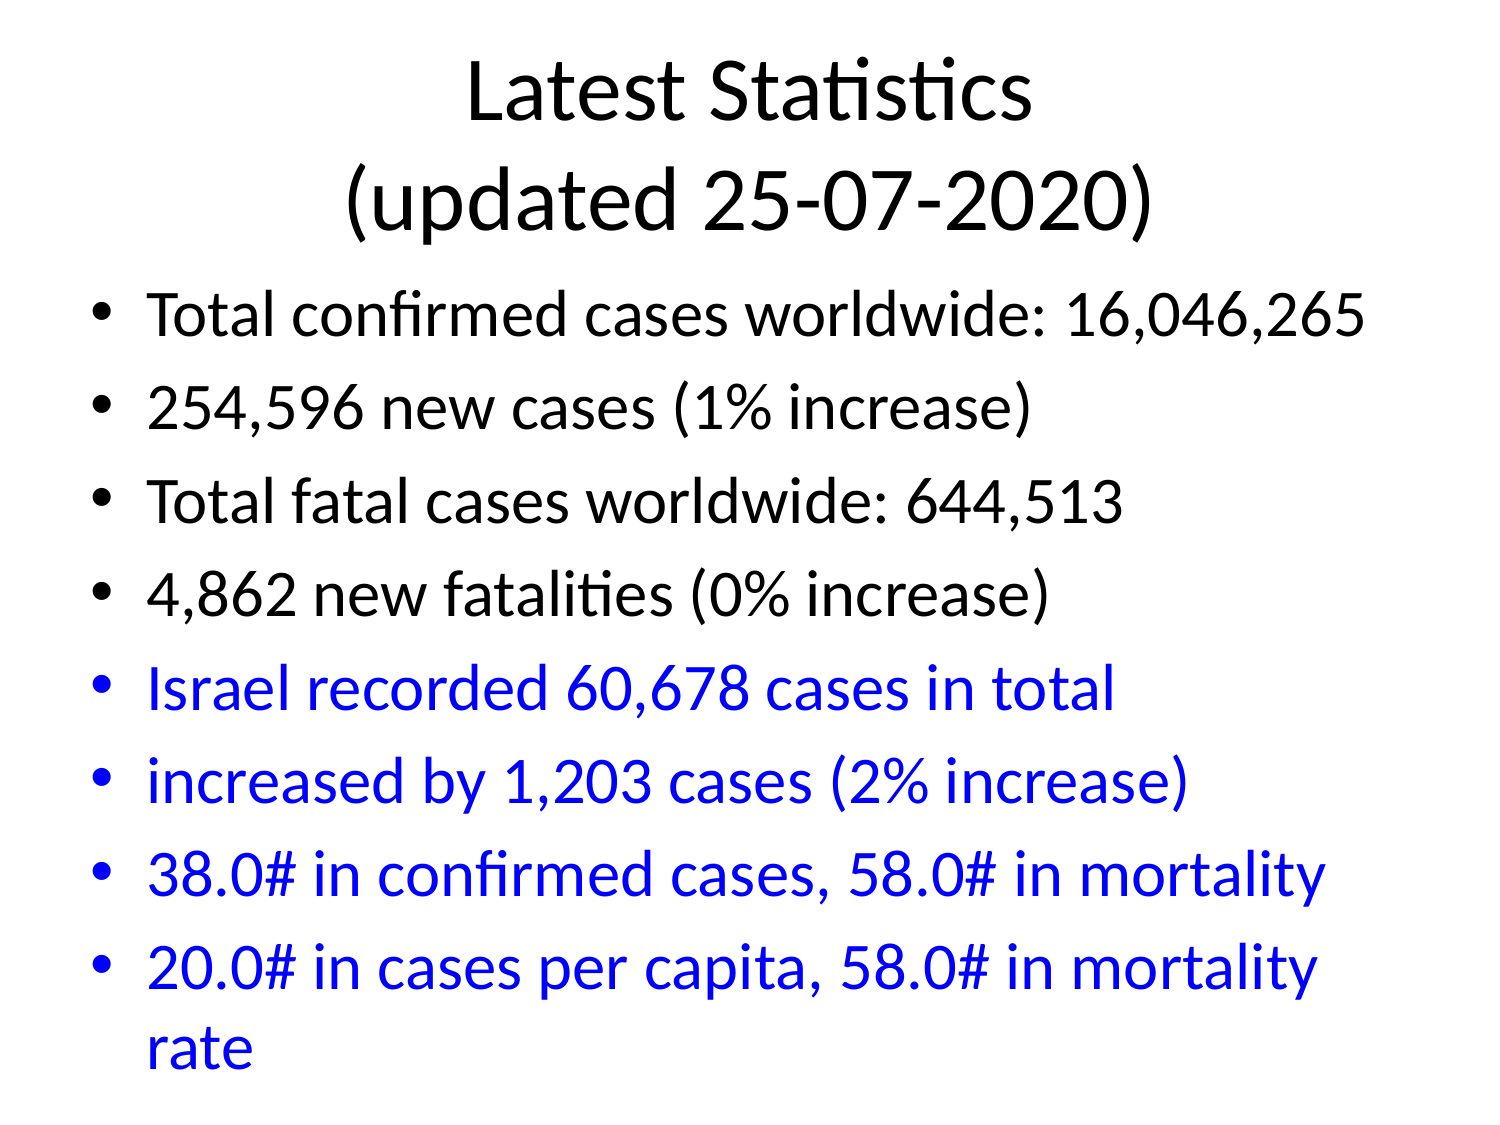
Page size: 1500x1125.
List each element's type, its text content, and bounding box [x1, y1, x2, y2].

title Latest Statistics (updated 25-07-2020) [75, 45, 1425, 233]
list Total confirmed cases worldwide: 16,046,265 254,596 new cases (1% increase) Total fatal cases worldwide: 644,513 4,862 new fatalities (0% increase) Israel recorded 60,678 cases in total increased by 1,203 cases (2% increase) 38.0# in confirmed cases, 58.0# in mortality 20.0# in cases per capita, 58.0# in mortality rate [75, 262, 1425, 1005]
